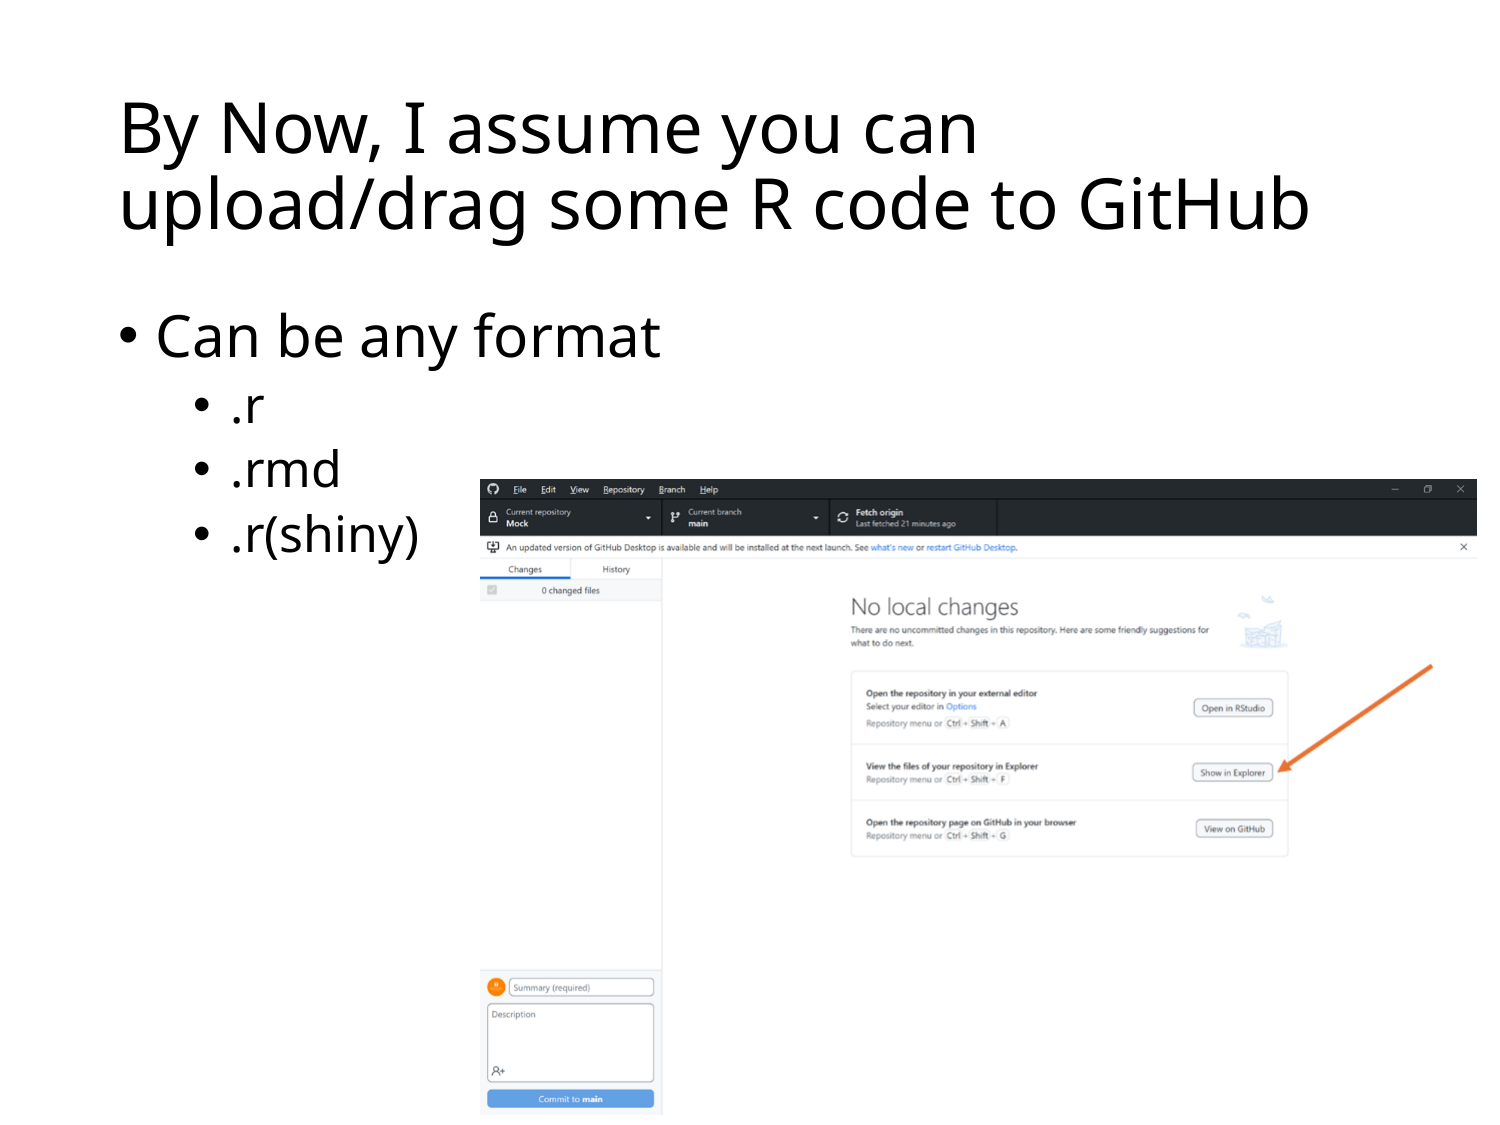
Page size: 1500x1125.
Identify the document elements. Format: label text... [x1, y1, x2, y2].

title By Now, I assume you can upload/drag some R code to GitHub [103, 59, 1397, 278]
list Can be any format .r .rmd .r(shiny) [103, 299, 1397, 1014]
picture [480, 479, 1477, 1116]
